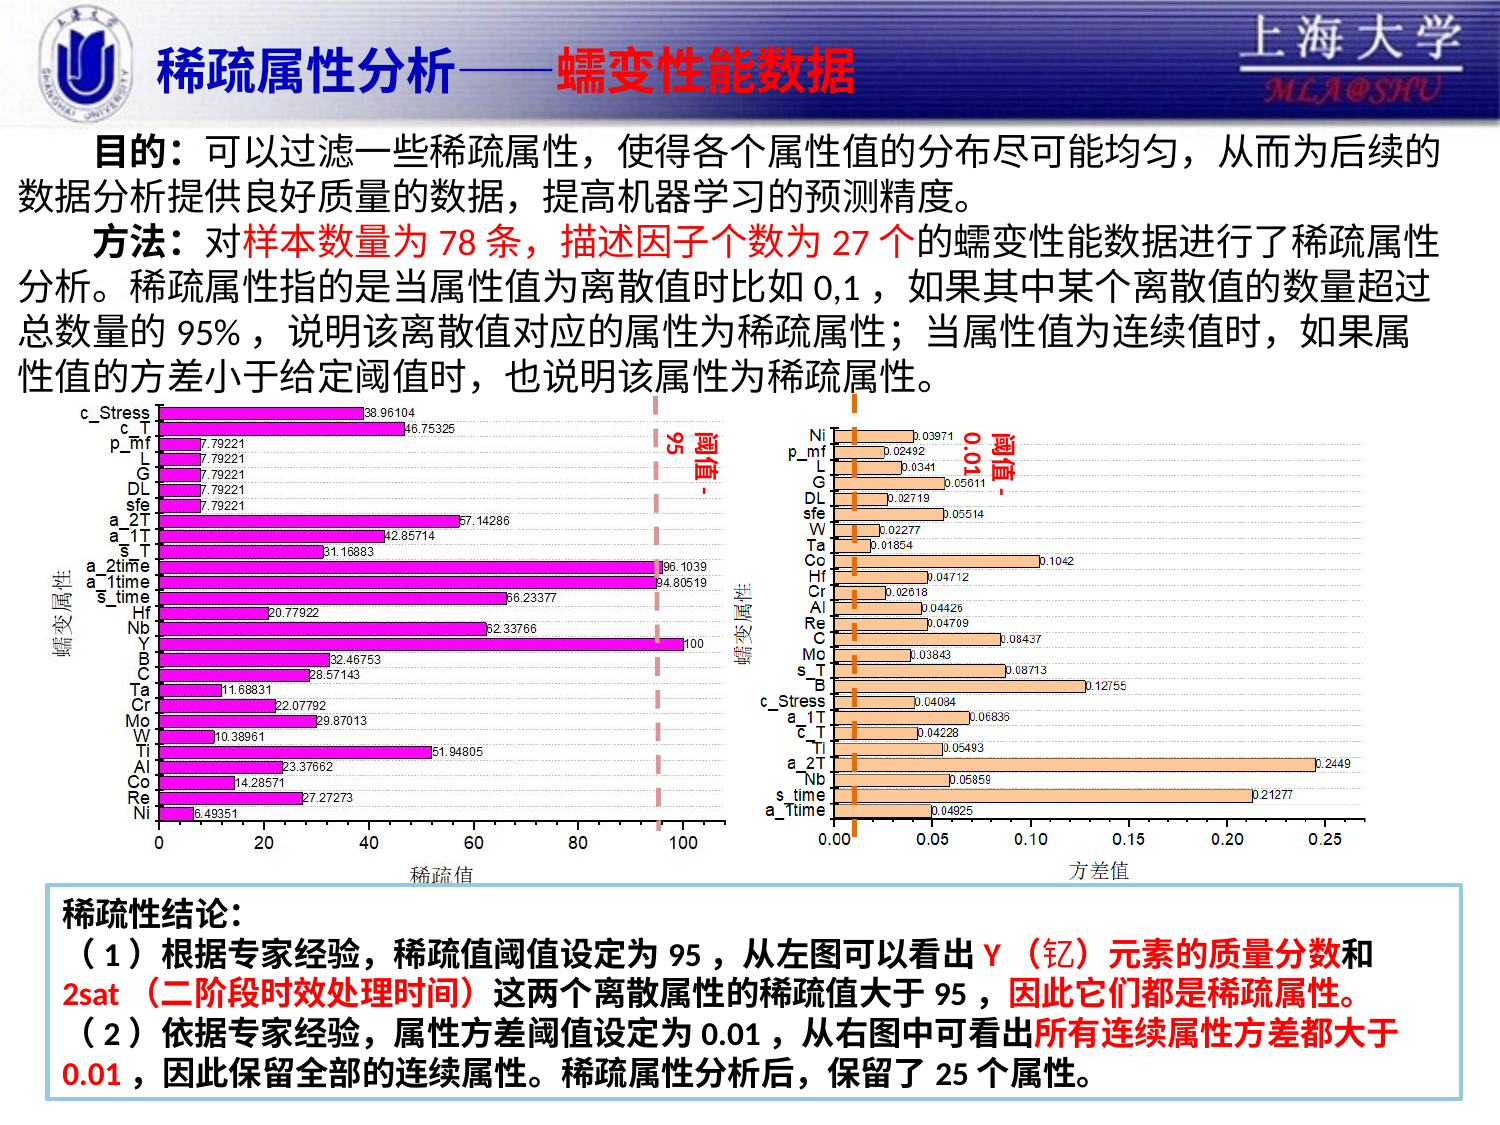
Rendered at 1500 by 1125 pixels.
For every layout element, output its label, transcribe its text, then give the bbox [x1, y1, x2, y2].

text_box [45, 883, 1463, 1101]
title 稀疏属性分析——蠕变性能数据 [141, 12, 1492, 126]
picture [0, 0, 1500, 1125]
text_box 目的：可以过滤一些稀疏属性，使得各个属性值的分布尽可能均匀，从而为后续的数据分析提供良好质量的数据，提高机器学习的预测精度。 方法：对样本数量为78条，描述因子个数为27个的蠕变性能数据进行了稀疏属性分析。稀疏属性指的是当属性值为离散值时比如0,1，如果其中某个离散值的数量超过总数量的95%，说明该离散值对应的属性为稀疏属性；当属性值为连续值时，如果属性值的方差小于给定阈值时，也说明该属性为稀疏属性。 [2, 120, 1459, 406]
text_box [655, 395, 659, 832]
